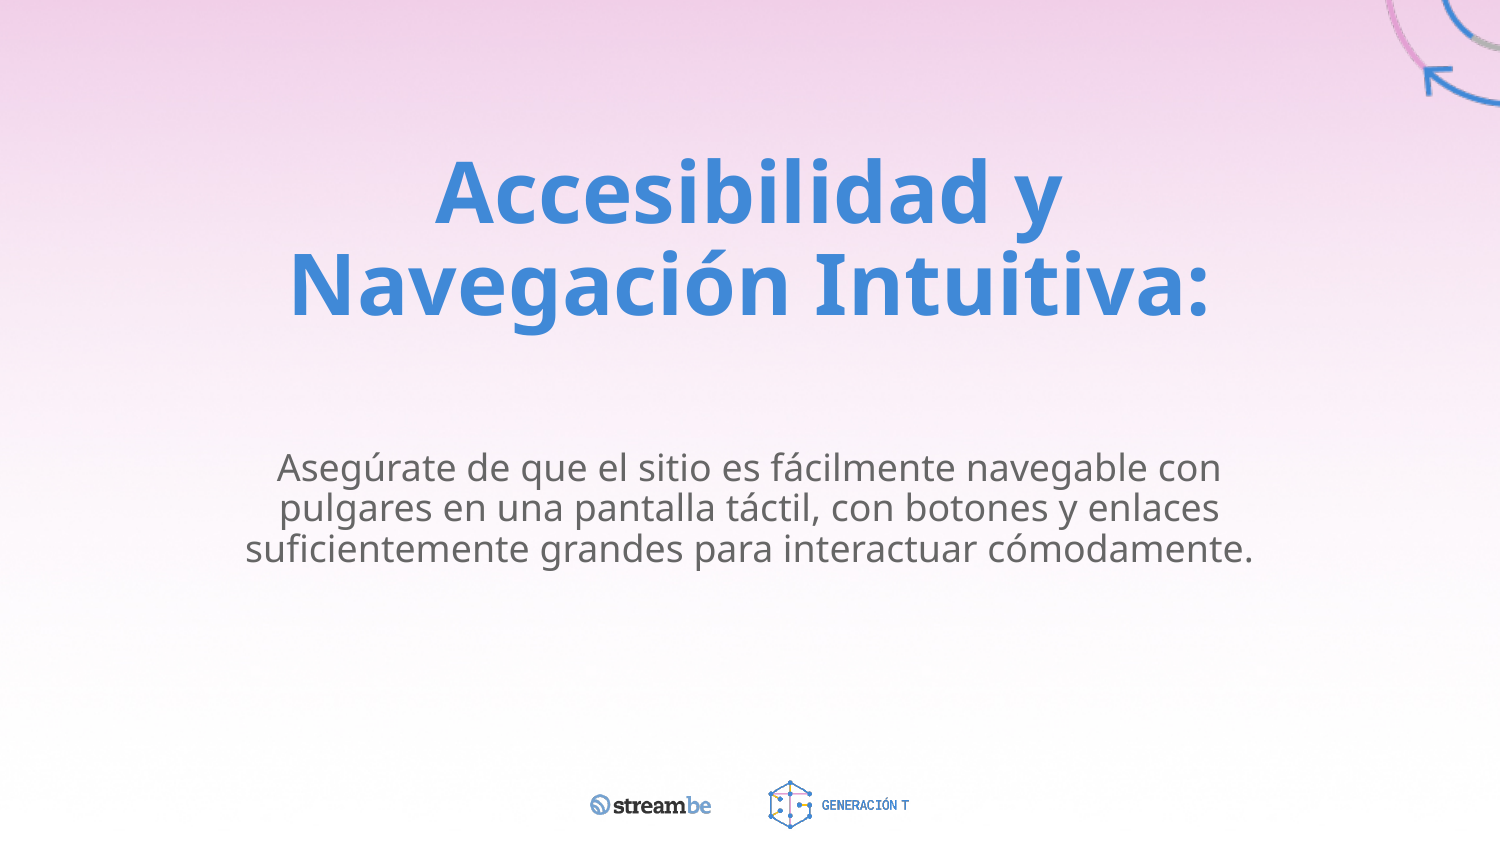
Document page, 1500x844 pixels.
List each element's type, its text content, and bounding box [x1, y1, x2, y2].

title Accesibilidad y Navegación Intuitiva: [187, 138, 1313, 432]
picture [0, 0, 1500, 844]
subtitle Asegúrate de que el sitio es fácilmente navegable con pulgares en una pantalla táctil, con botones y enlaces suficientemente grandes para interactuar cómodamente. [187, 443, 1313, 647]
